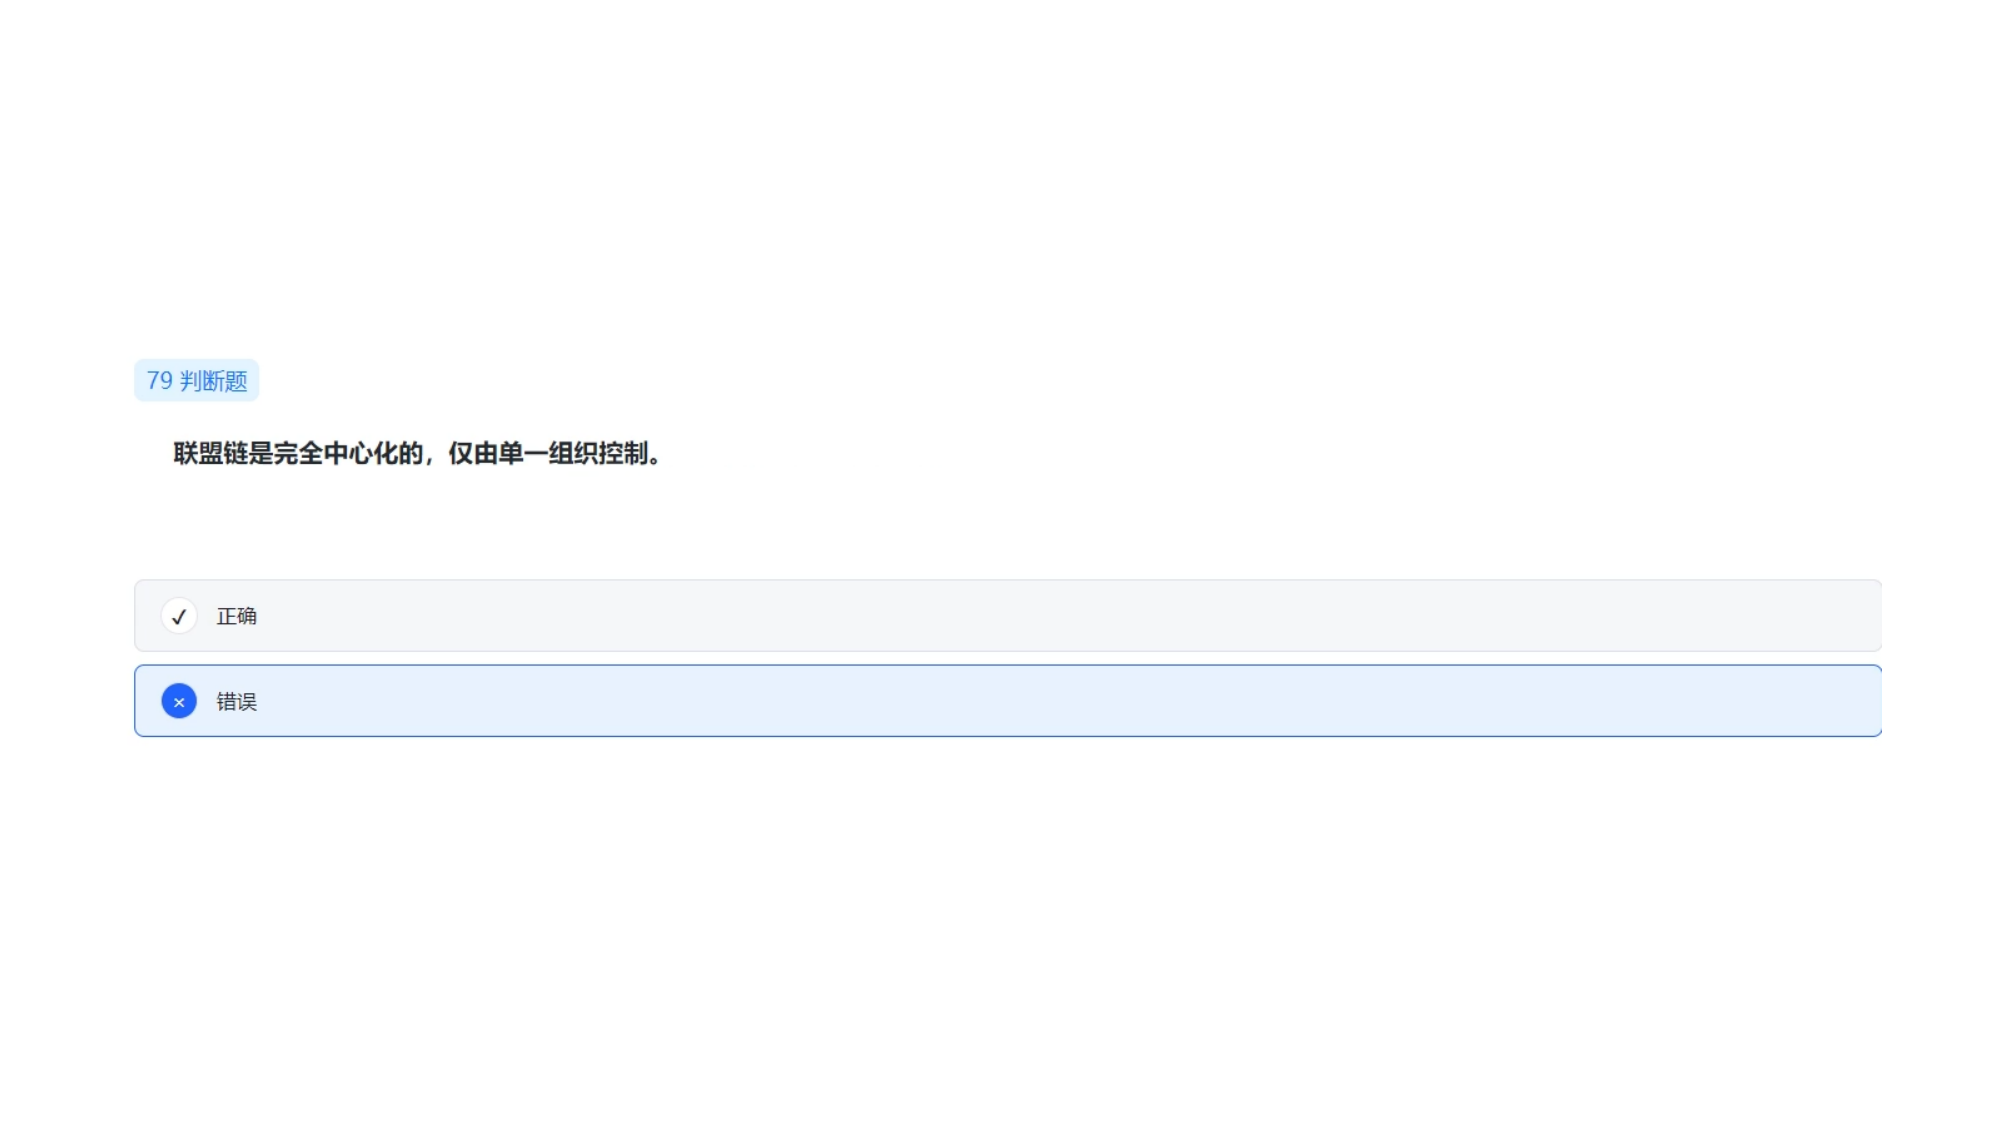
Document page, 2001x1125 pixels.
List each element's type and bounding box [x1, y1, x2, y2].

picture [118, 349, 1882, 776]
